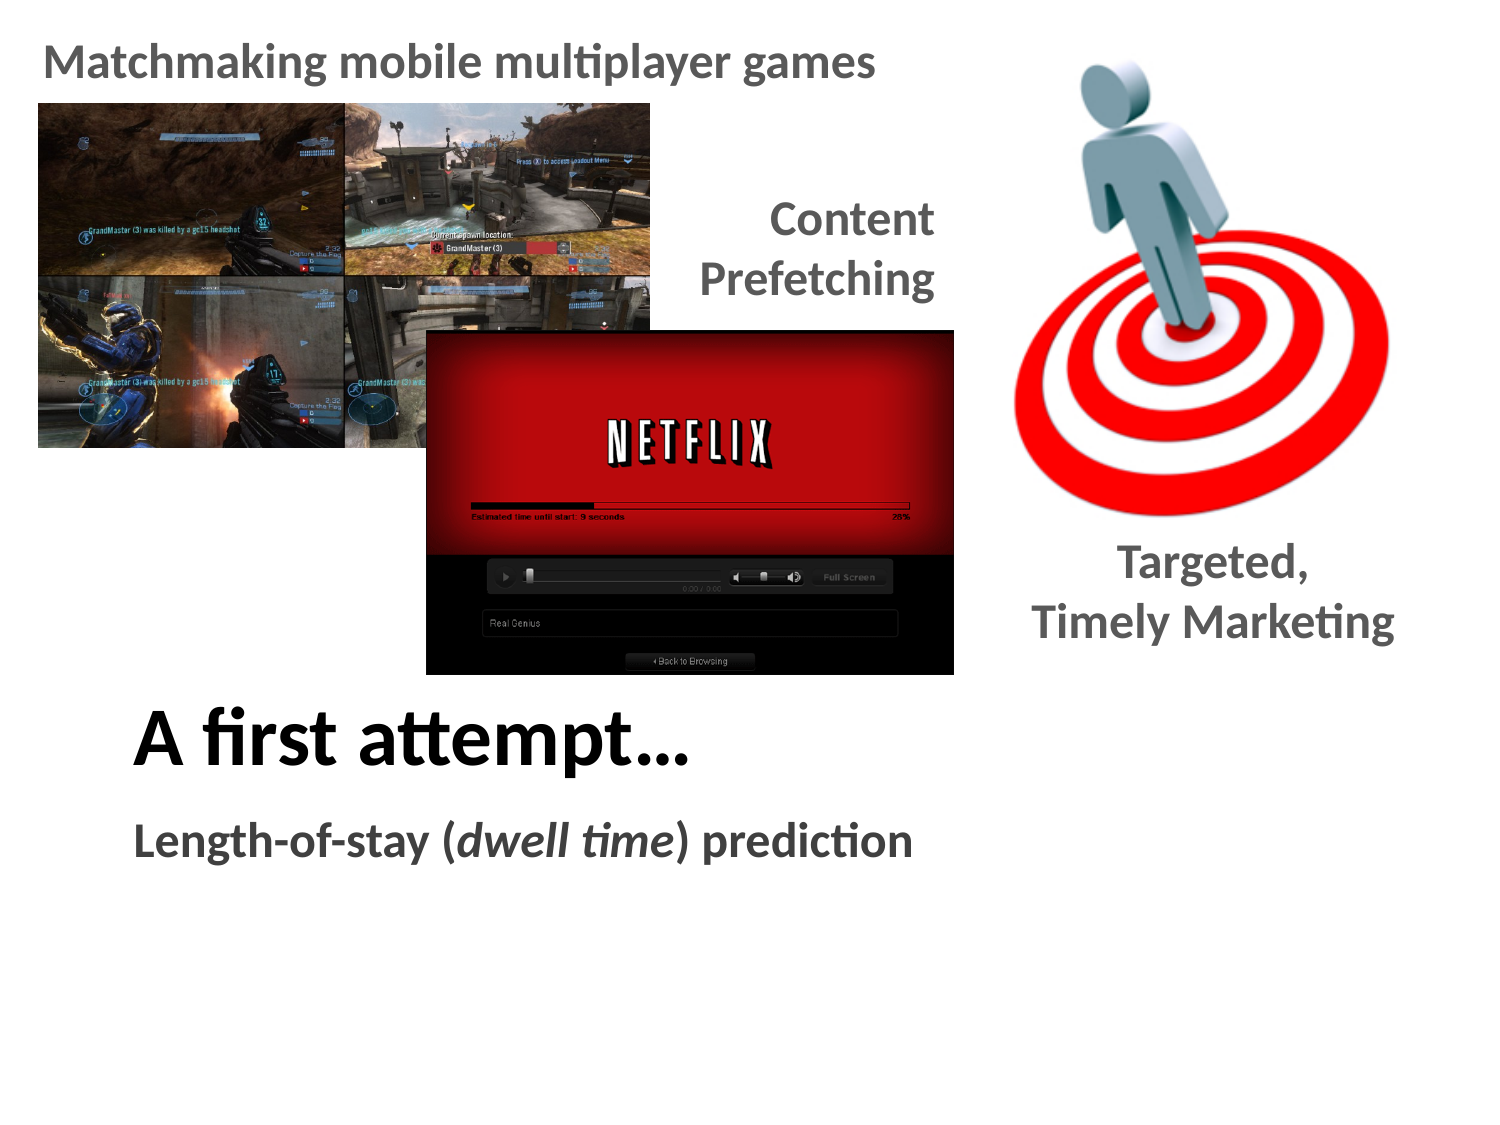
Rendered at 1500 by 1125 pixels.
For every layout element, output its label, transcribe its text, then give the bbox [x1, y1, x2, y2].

title A first attempt… [118, 675, 1394, 799]
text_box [426, 177, 954, 676]
list Length-of-stay (dwell time) prediction [118, 800, 1500, 875]
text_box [982, 51, 1414, 658]
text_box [21, 21, 898, 448]
